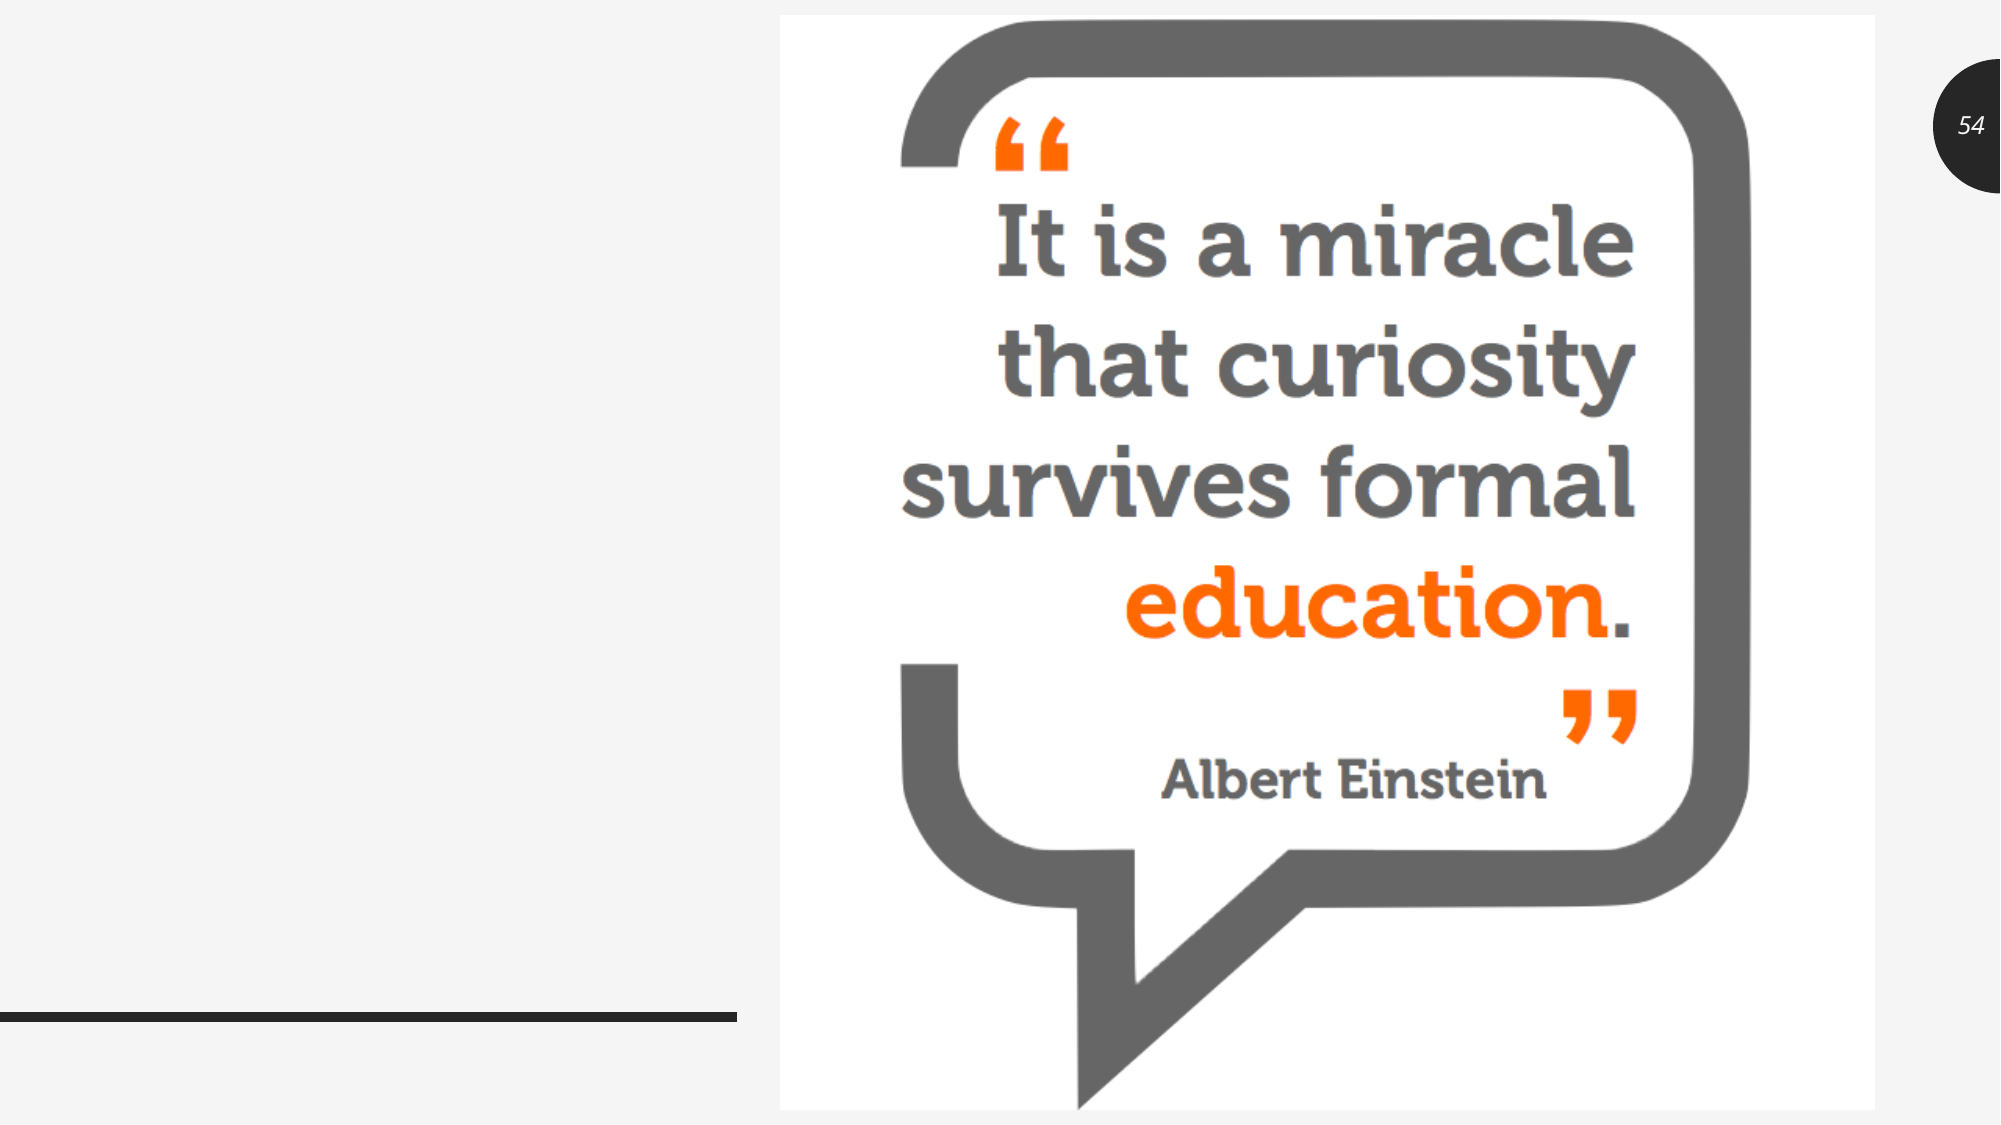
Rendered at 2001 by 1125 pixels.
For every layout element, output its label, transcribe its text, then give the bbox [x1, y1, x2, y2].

picture [780, 15, 1875, 1110]
slide_number 54 [1933, 96, 2000, 157]
